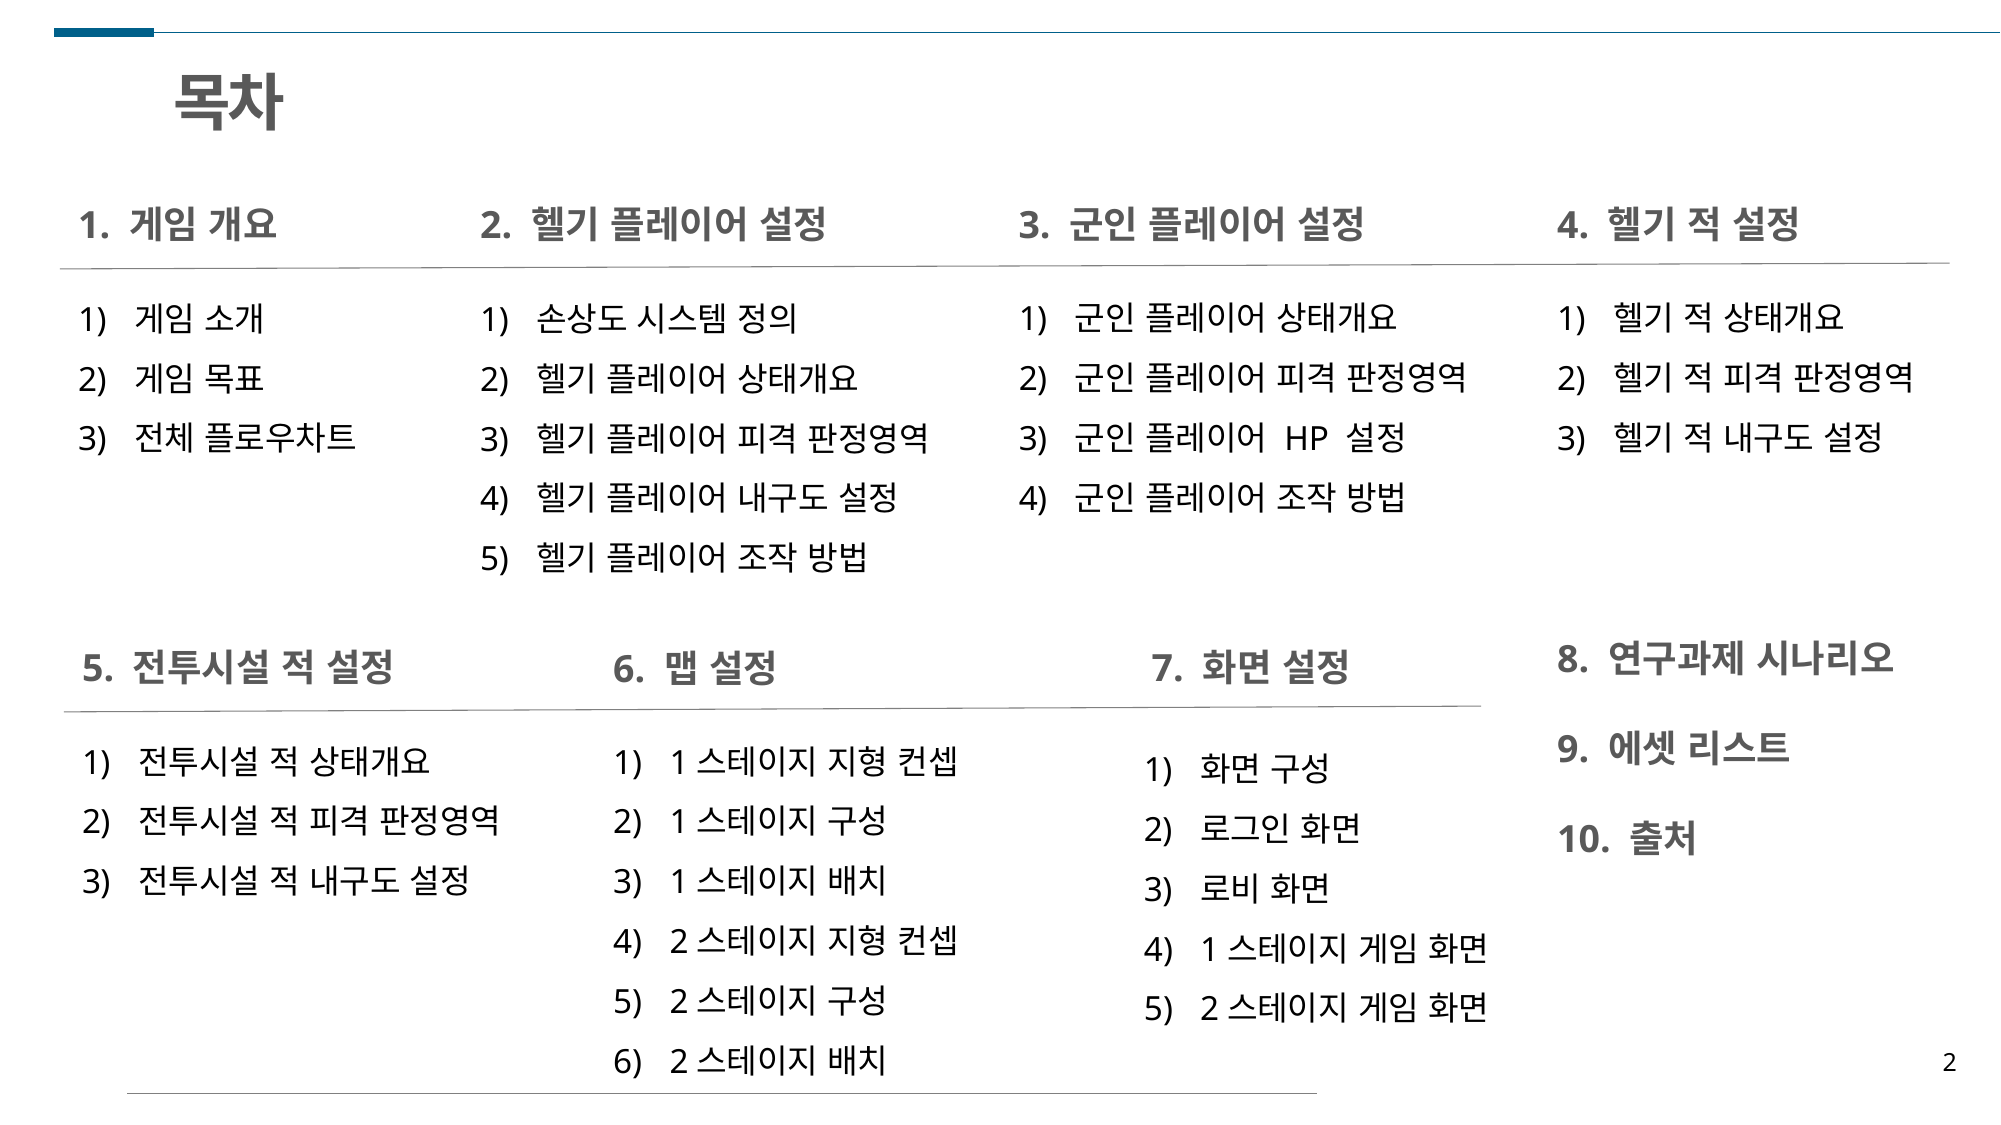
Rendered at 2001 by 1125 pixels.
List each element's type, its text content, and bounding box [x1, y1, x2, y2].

text_box 8. 연구과제 시나리오 9. 에셋 리스트 10. 출처 [1542, 582, 1972, 868]
text_box 1스테이지 지형 컨셉 1스테이지 구성 1스테이지 배치 2스테이지 지형 컨셉 2스테이지 구성 2스테이지 배치 [598, 713, 1133, 1088]
text_box 5. 전투시설 적 설정 [67, 637, 462, 697]
slide_number 2 [1907, 1033, 1972, 1094]
text_box 2. 헬기 플레이어 설정 [465, 194, 895, 254]
text_box 화면 구성 로그인 화면 로비 화면 1스테이지 게임 화면 2스테이지 게임 화면 [1129, 720, 1664, 1035]
text_box 4. 헬기 적 설정 [1542, 193, 2000, 254]
text_box 헬기 적 상태개요 헬기 적 피격 판정영역 헬기 적 내구도 설정 [1542, 269, 1972, 465]
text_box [63, 706, 1482, 712]
text_box 1. 게임 개요 [63, 194, 310, 254]
text_box 게임 소개 게임 목표 전체 플로우차트 [63, 270, 427, 465]
text_box 손상도 시스템 정의 헬기 플레이어 상태개요 헬기 플레이어 피격 판정영역 헬기 플레이어 내구도 설정 헬기 플레이어 조작 방법 [465, 270, 1000, 585]
text_box 전투시설 적 상태개요 전투시설 적 피격 판정영역 전투시설 적 내구도 설정 [67, 713, 578, 908]
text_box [59, 263, 1950, 269]
text_box 군인 플레이어 상태개요 군인 플레이어 피격 판정영역 군인 플레이어 HP 설정 군인 플레이어 조작 방법 [1003, 269, 1539, 524]
text_box 목차 [158, 55, 300, 145]
text_box 6. 맵 설정 [598, 637, 993, 697]
text_box 3. 군인 플레이어 설정 [1003, 193, 1493, 254]
text_box 7. 화면 설정 [1136, 636, 1542, 697]
